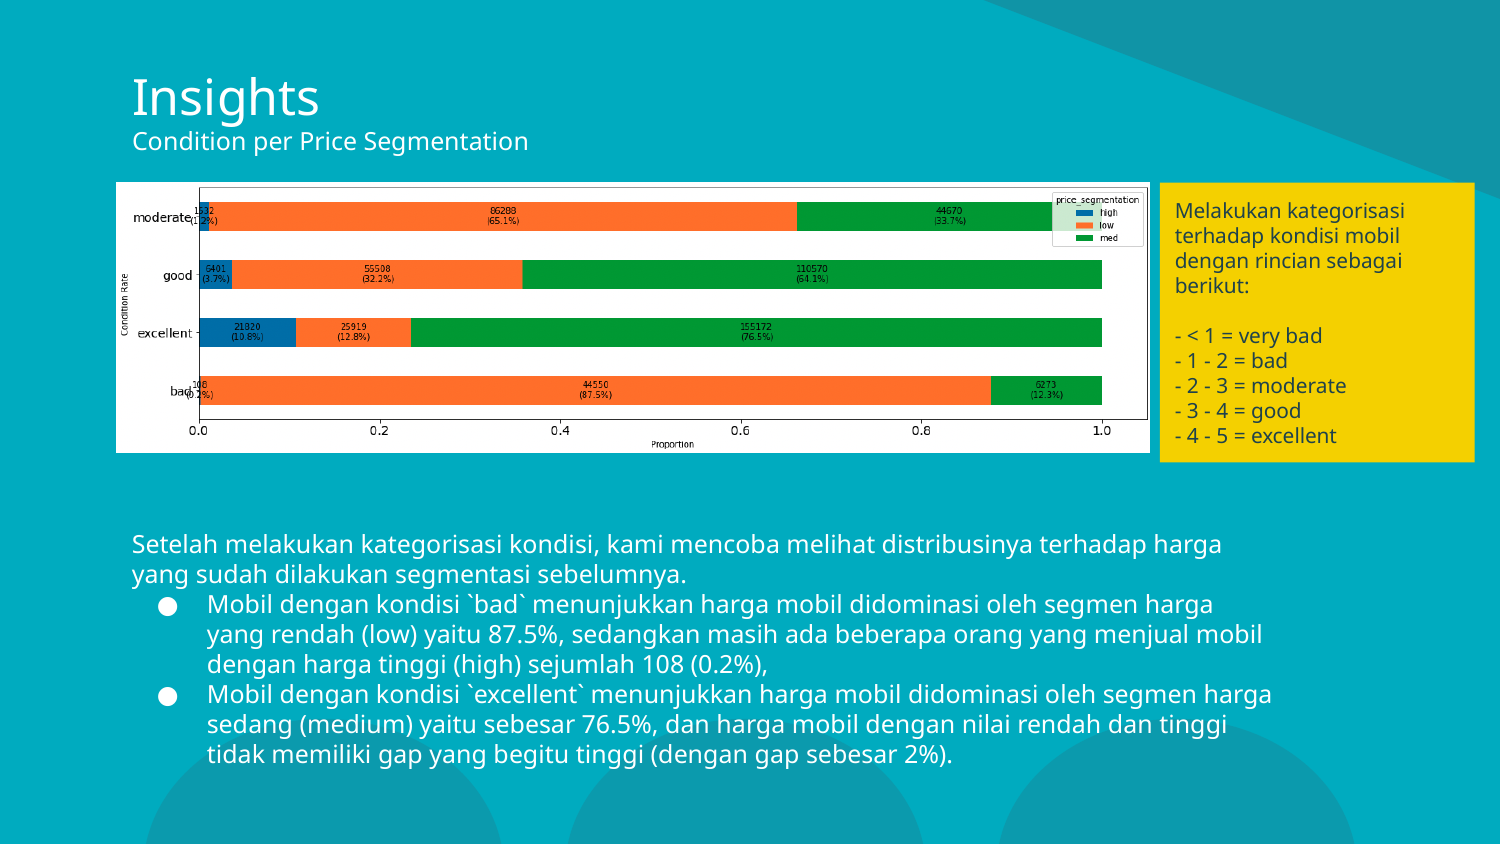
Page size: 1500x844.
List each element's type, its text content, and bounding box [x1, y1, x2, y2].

title Insights Condition per Price Segmentation [116, 63, 1383, 158]
picture [116, 182, 1151, 453]
text_box Setelah melakukan kategorisasi kondisi, kami mencoba melihat distribusinya terhadap harga yang sudah dilakukan segmentasi sebelumnya. Mobil dengan kondisi `bad` menunjukkan harga mobil didominasi oleh segmen harga yang rendah (low) yaitu 87.5%, sedangkan masih ada beberapa orang yang menjual mobil dengan harga tinggi (high) sejumlah 108 (0.2%), Mobil dengan kondisi `excellent` menunjukkan harga mobil didominasi oleh segmen harga sedang (medium) yaitu sebesar 76.5%, dan harga mobil dengan nilai rendah dan tinggi tidak memiliki gap yang begitu tinggi (dengan gap sebesar 2%). [116, 513, 1291, 784]
text_box Melakukan kategorisasi terhadap kondisi mobil dengan rincian sebagai berikut: - < 1 = very bad - 1 - 2 = bad - 2 - 3 = moderate - 3 - 4 = good - 4 - 5 = excellent [1159, 182, 1475, 463]
